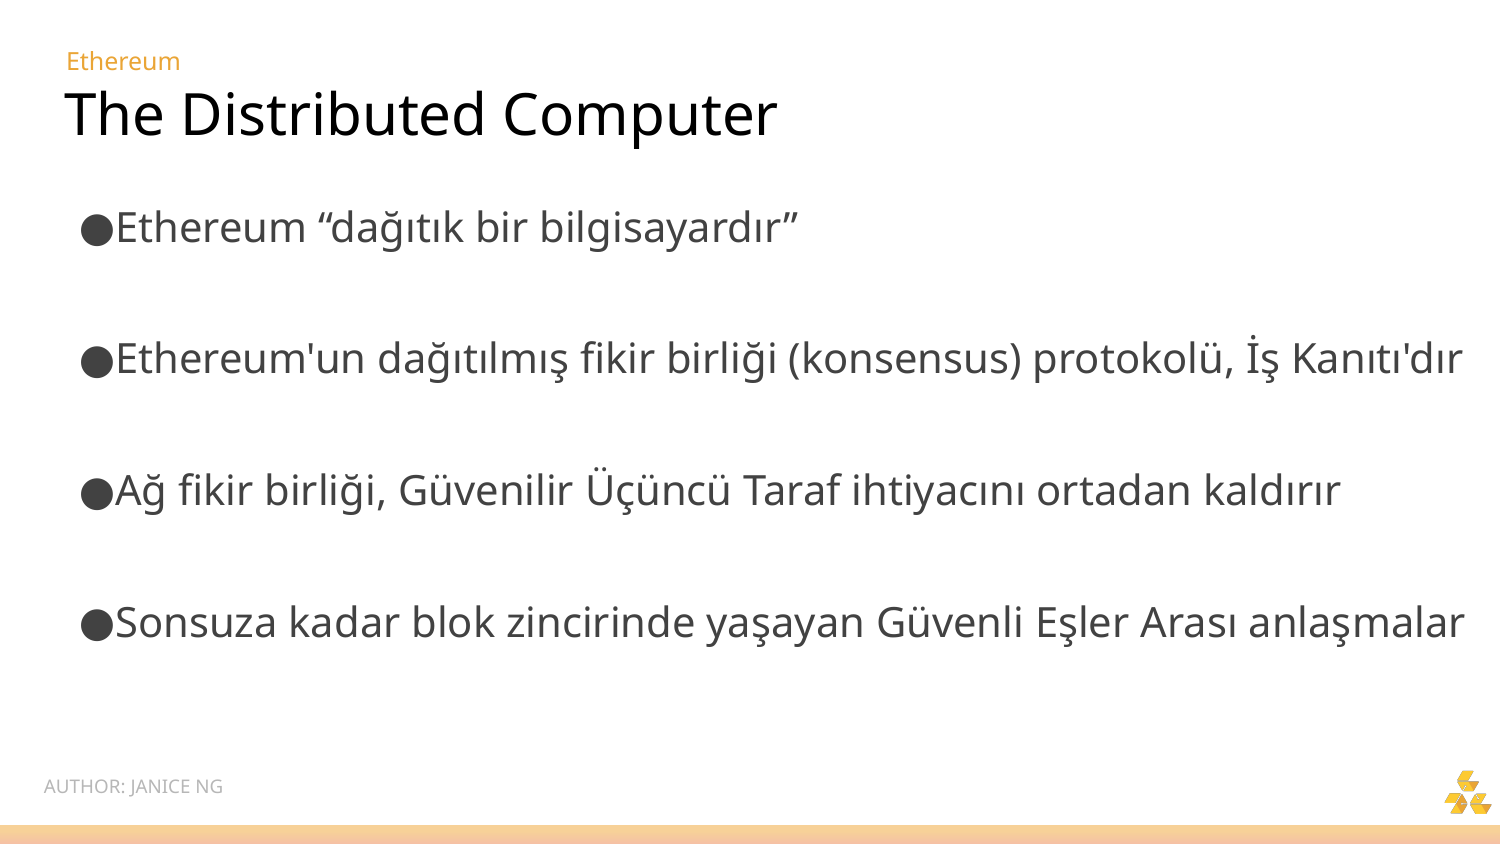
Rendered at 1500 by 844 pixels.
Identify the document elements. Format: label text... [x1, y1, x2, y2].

text_box Ethereum “dağıtık bir bilgisayardır” Ethereum'un dağıtılmış fikir birliği (konsensus) protokolü, İş Kanıtı'dır Ağ fikir birliği, Güvenilir Üçüncü Taraf ihtiyacını ortadan kaldırır Sonsuza kadar blok zincirinde yaşayan Güvenli Eşler Arası anlaşmalar [63, 178, 1492, 786]
text_box AUTHOR: JANICE NG [38, 747, 369, 834]
title The Distributed Computer [49, 62, 1422, 156]
picture [0, 825, 1500, 844]
picture [1444, 769, 1493, 818]
title Ethereum [51, 30, 1445, 96]
